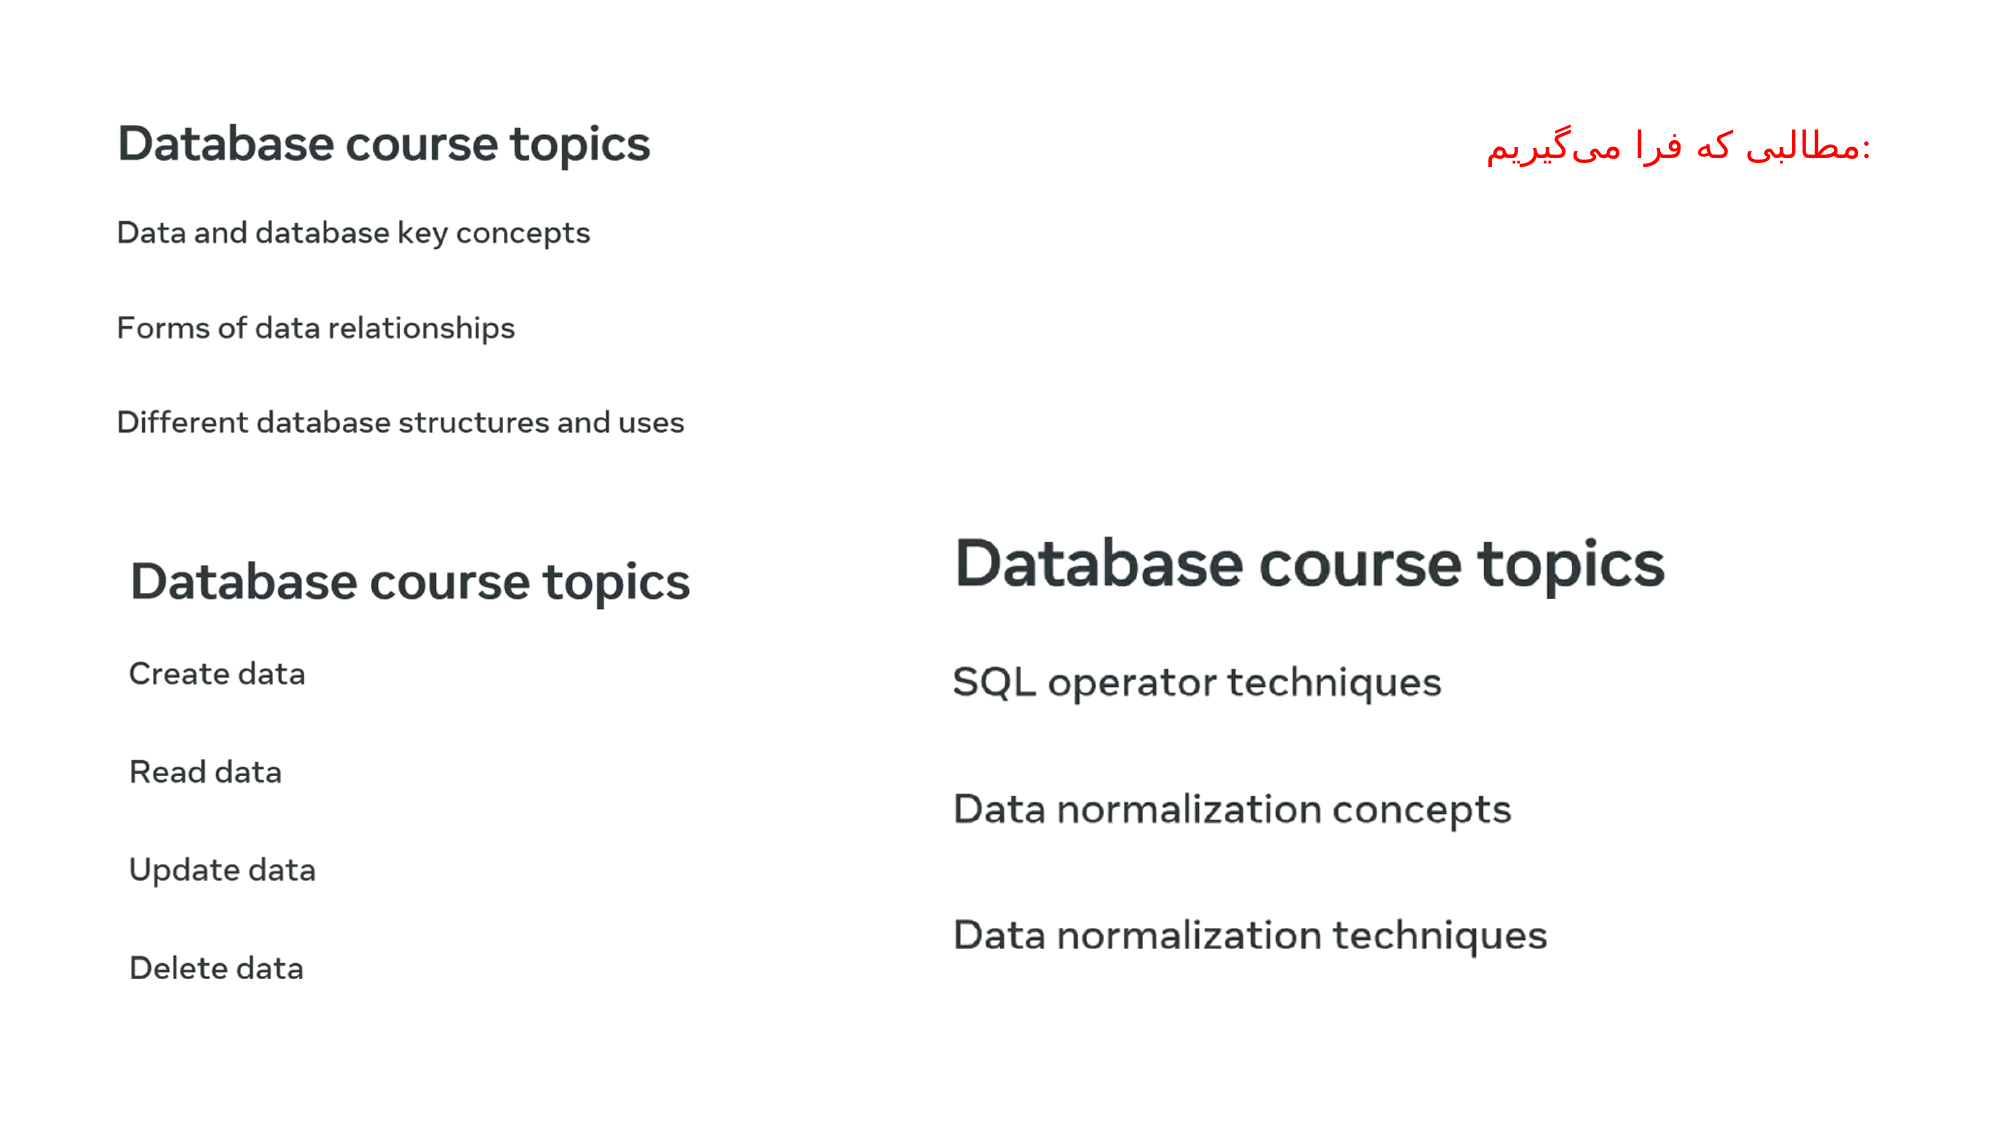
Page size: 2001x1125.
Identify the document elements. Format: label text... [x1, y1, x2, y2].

picture [96, 92, 735, 507]
picture [929, 504, 1710, 1074]
text_box مطالبی که فرا می‌گیریم: [1471, 114, 1887, 174]
picture [117, 535, 714, 1043]
